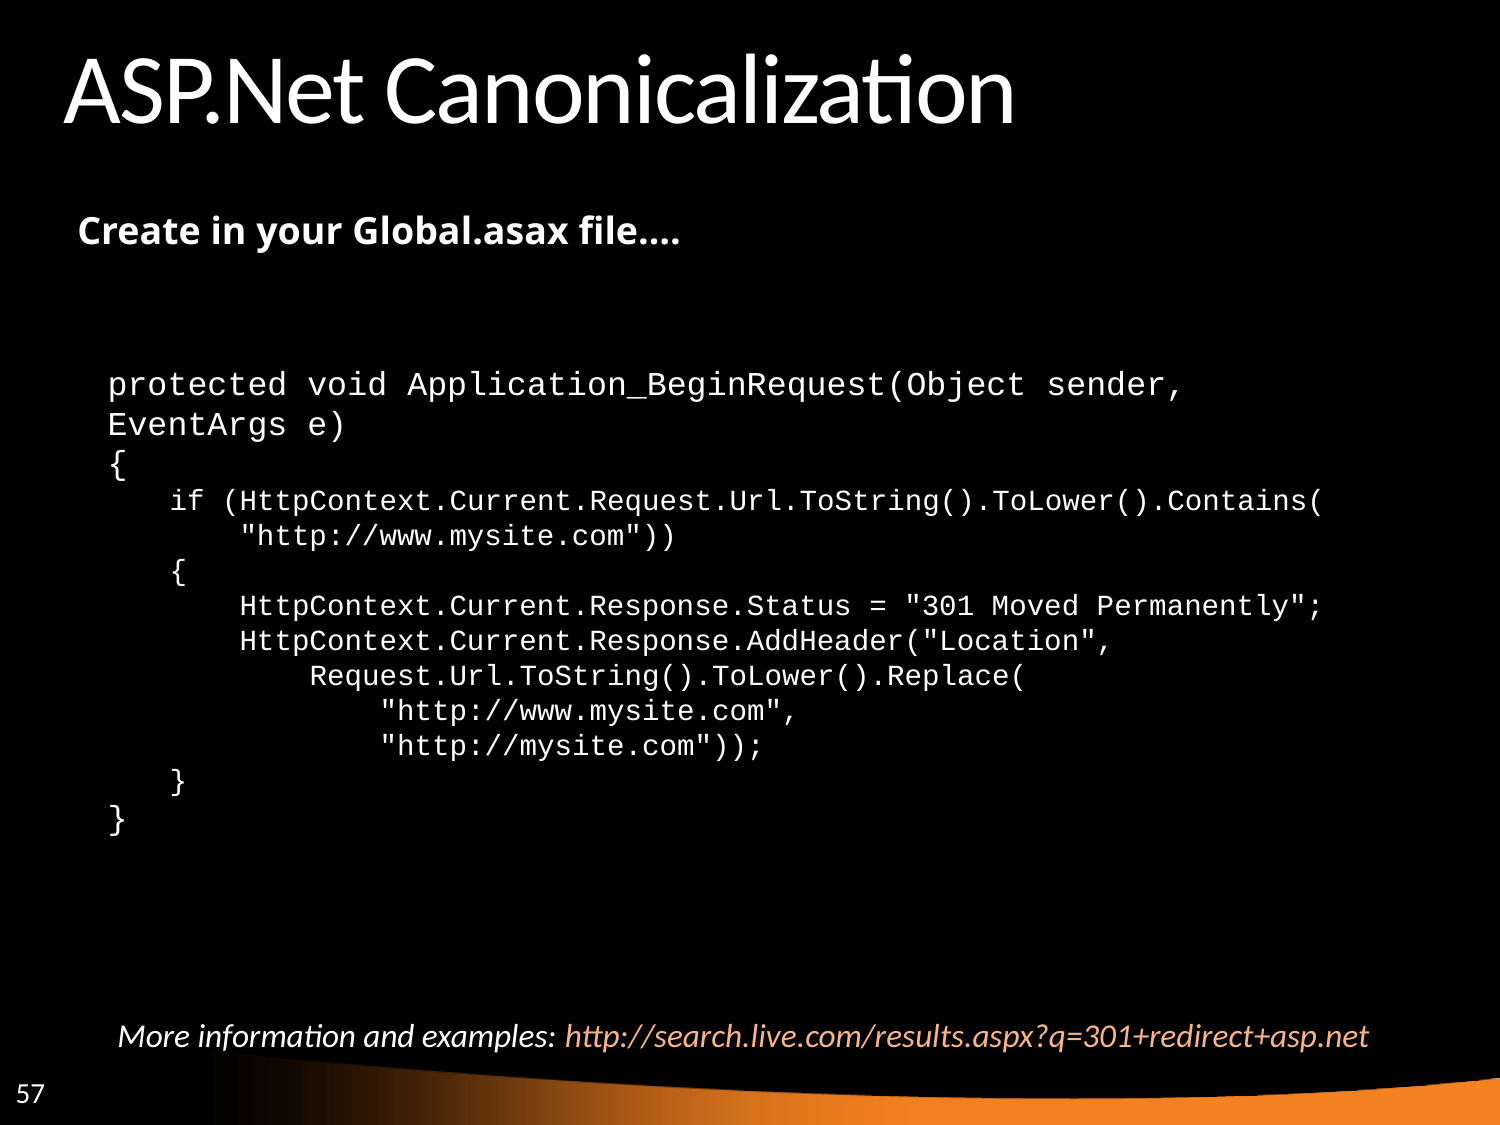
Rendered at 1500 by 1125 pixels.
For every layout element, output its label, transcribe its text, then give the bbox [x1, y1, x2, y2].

text_box More information and examples: http://search.live.com/results.aspx?q=301+redirect+asp.net [35, 1006, 1461, 1062]
text_box Create in your Global.asax file…. [62, 199, 1360, 260]
title ASP.Net Canonicalization [63, 37, 1438, 147]
picture [0, 0, 1500, 1125]
text_box protected void Application_BeginRequest(Object sender, EventArgs e) { if (HttpContext.Current.Request.Url.ToString().ToLower().Contains( "http://www.mysite.com")) { HttpContext.Current.Response.Status = "301 Moved Permanently"; HttpContext.Current.Response.AddHeader("Location", Request.Url.ToString().ToLower().Replace( "http://www.mysite.com", "http://mysite.com")); } } [92, 285, 1465, 913]
